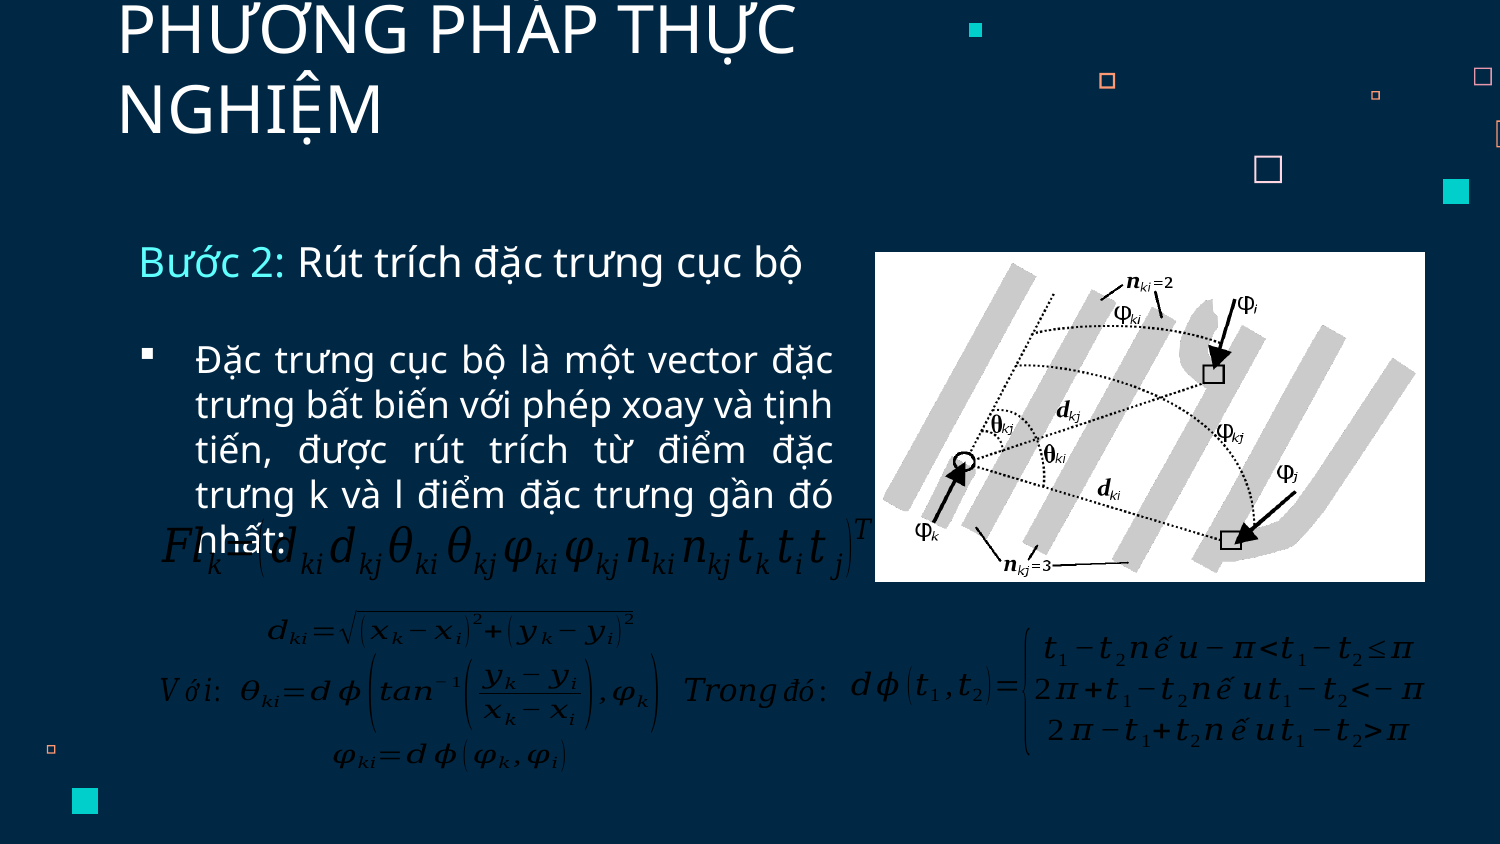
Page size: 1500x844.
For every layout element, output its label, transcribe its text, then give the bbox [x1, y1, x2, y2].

picture [874, 252, 1426, 583]
text_box Bước 2: Rút trích đặc trưng cục bộ Đặc trưng cục bộ là một vector đặc trưng bất biến với phép xoay và tịnh tiến, được rút trích từ điểm đặc trưng k và l điểm đặc trưng gần đó nhất: [124, 228, 849, 569]
title PHƯƠNG PHÁP THỰC NGHIỆM [101, 67, 1019, 163]
